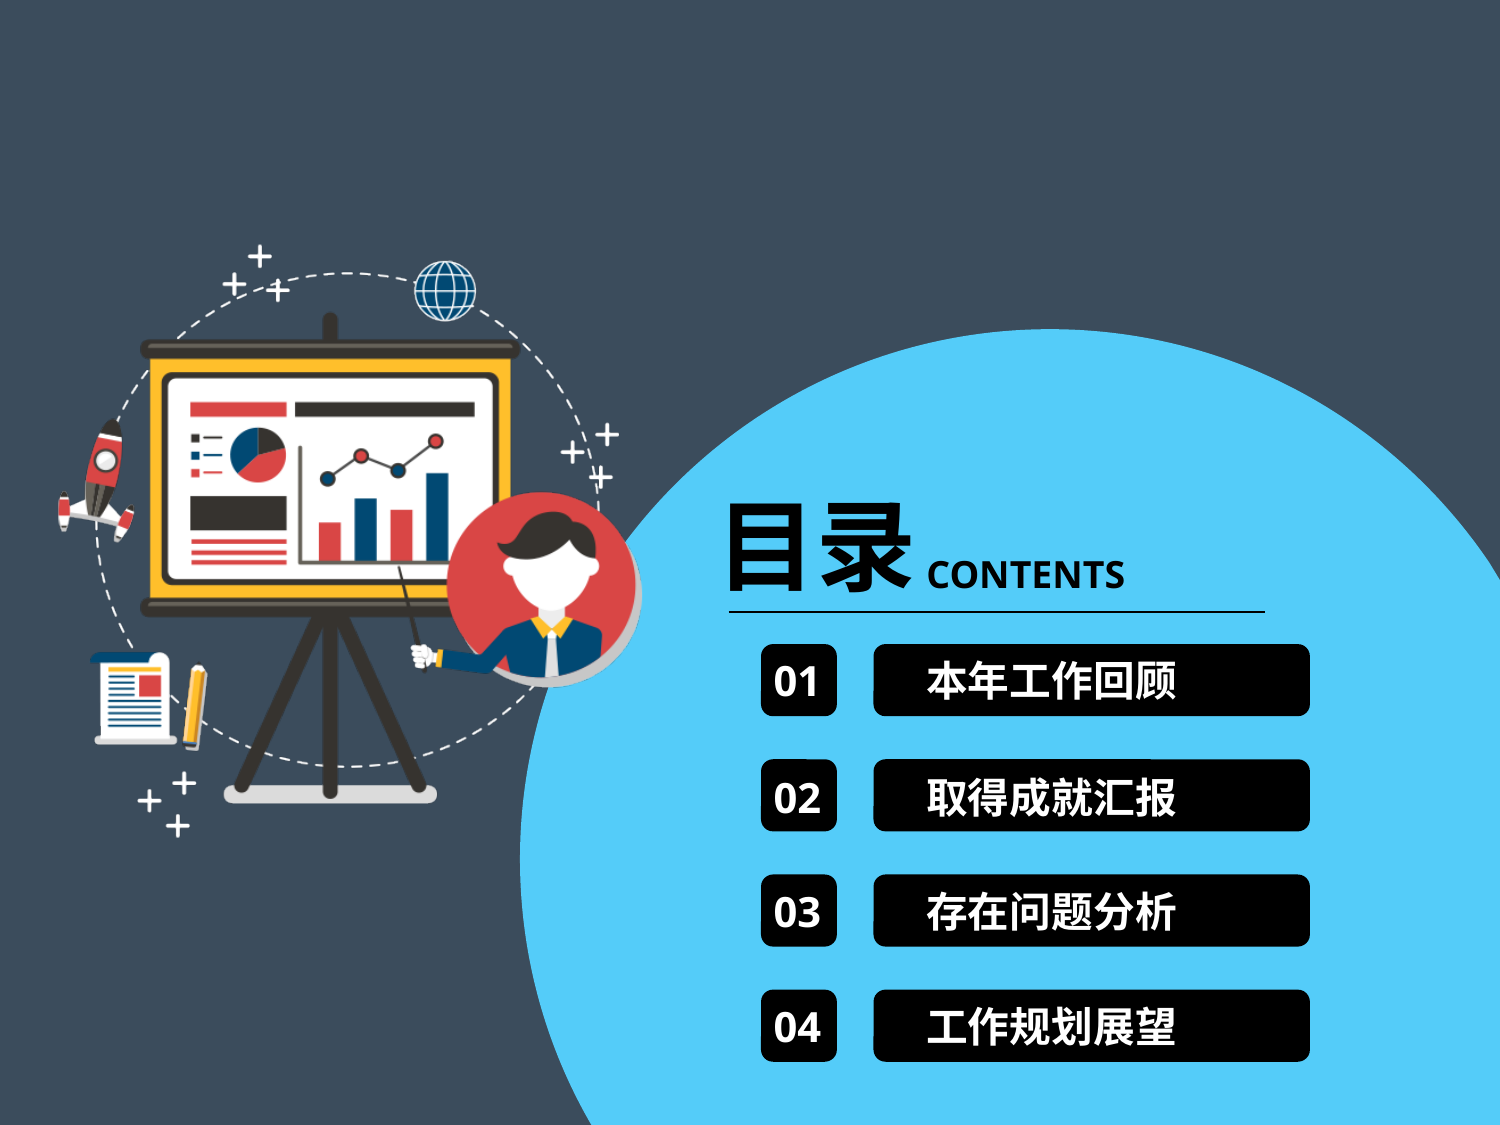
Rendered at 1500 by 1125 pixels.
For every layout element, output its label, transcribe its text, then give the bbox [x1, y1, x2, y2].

text_box [872, 988, 1311, 1063]
text_box [764, 829, 834, 833]
text_box [872, 643, 1311, 718]
picture [29, 231, 691, 857]
text_box [763, 873, 835, 878]
text_box 03 [758, 878, 856, 944]
text_box [872, 873, 1311, 948]
text_box 取得成就汇报 [911, 764, 1272, 829]
text_box 存在问题分析 [911, 878, 1272, 944]
text_box [872, 758, 1311, 833]
text_box 目录 [701, 475, 938, 611]
text_box [763, 713, 835, 718]
text_box 01 [758, 647, 856, 713]
text_box [762, 758, 836, 764]
text_box CONTENTS [911, 543, 1180, 604]
text_box [764, 944, 834, 948]
text_box [518, 328, 1500, 1125]
text_box 02 [758, 764, 856, 829]
text_box 本年工作回顾 [911, 647, 1272, 713]
text_box 工作规划展望 [911, 993, 1272, 1058]
text_box 04 [758, 993, 856, 1058]
text_box [763, 643, 835, 647]
text_box [763, 988, 835, 993]
text_box [763, 1058, 835, 1063]
